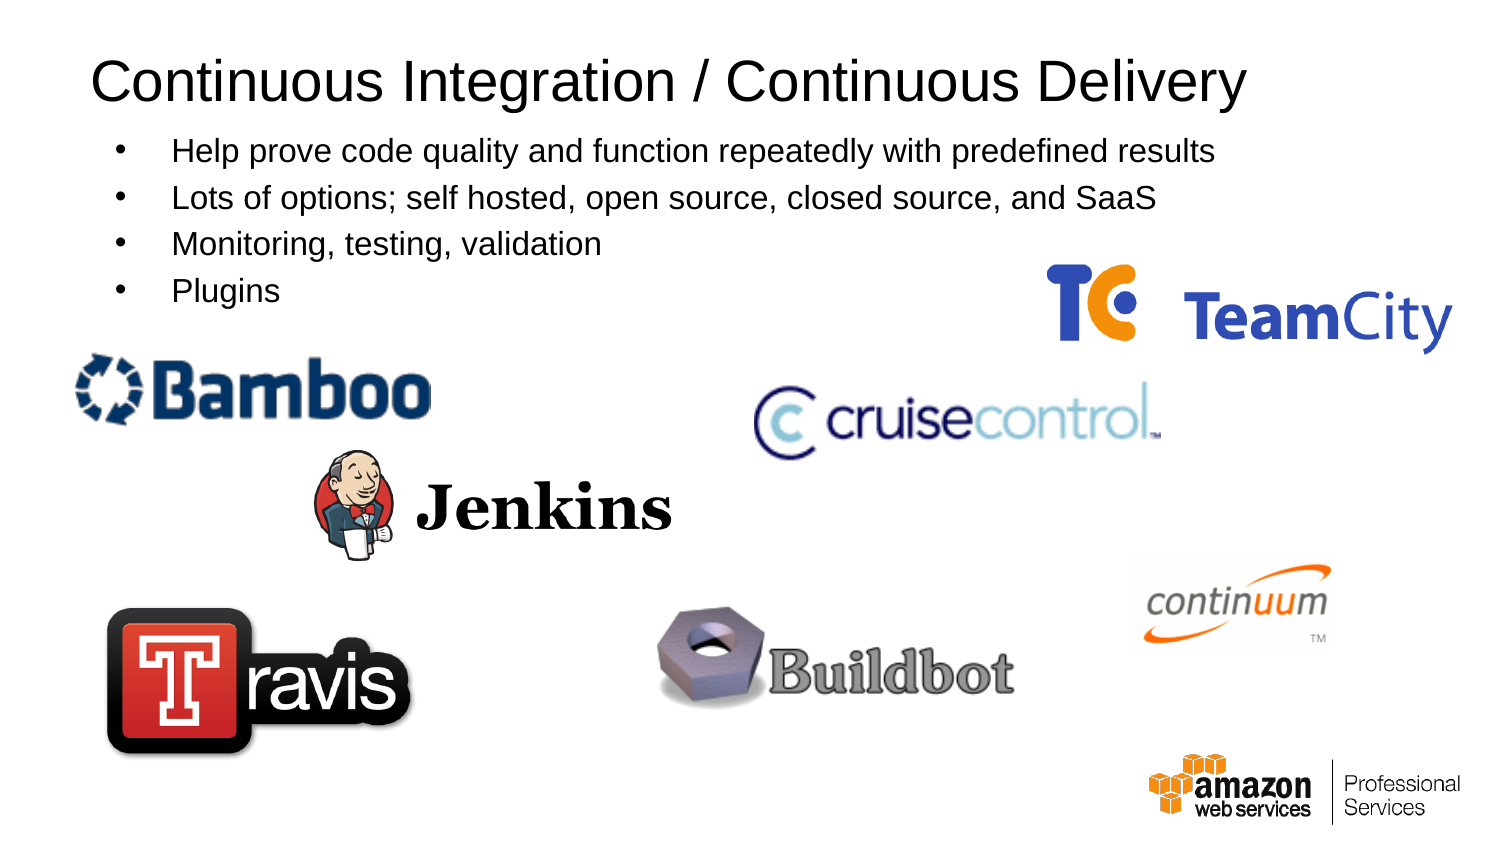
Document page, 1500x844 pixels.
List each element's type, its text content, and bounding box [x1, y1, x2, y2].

picture [310, 446, 674, 564]
title Continuous Integration / Continuous Delivery [75, 33, 1425, 123]
picture [653, 597, 1019, 712]
picture [753, 378, 1161, 467]
picture [74, 334, 432, 437]
picture [1149, 753, 1475, 832]
picture [102, 605, 417, 761]
picture [1041, 262, 1458, 357]
picture [1127, 555, 1333, 653]
list Help prove code quality and function repeatedly with predefined results Lots of options; self hosted, open source, closed source, and SaaS Monitoring, testing, validation Plugins [99, 121, 1450, 679]
